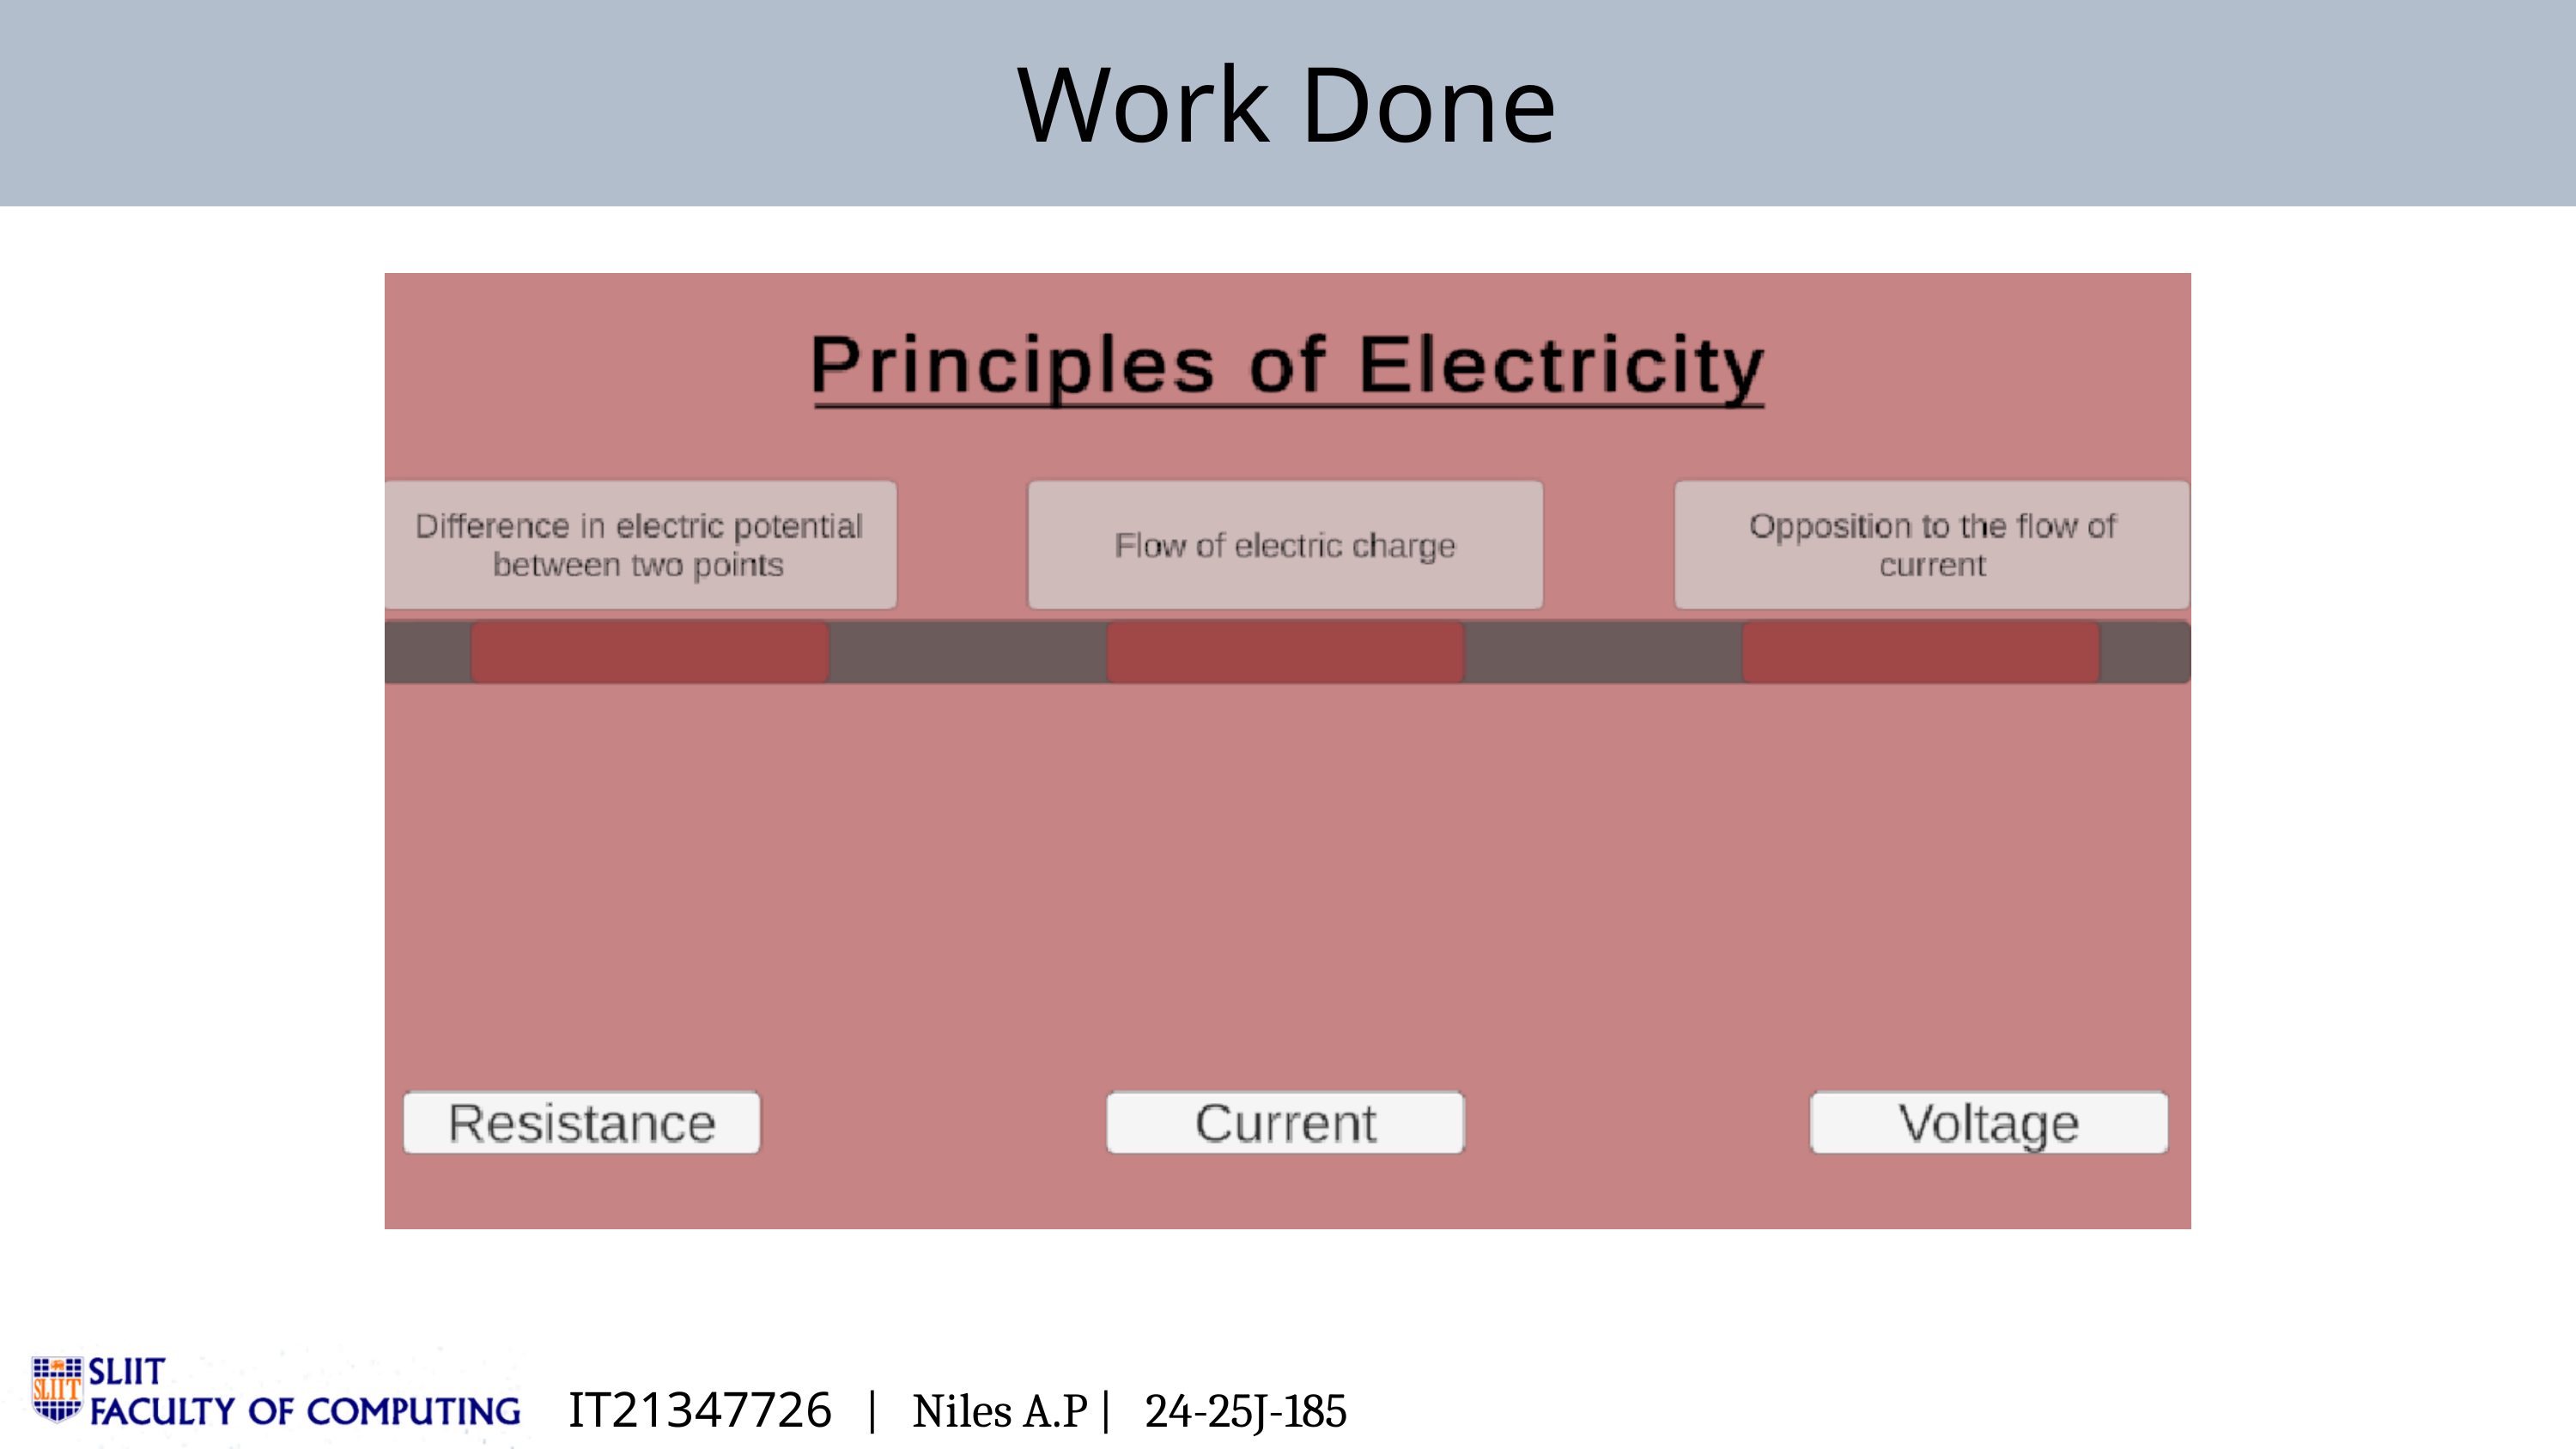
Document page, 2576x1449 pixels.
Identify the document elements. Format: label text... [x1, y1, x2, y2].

text_box Work Done [652, 39, 1924, 163]
text_box [0, 0, 2576, 207]
text_box [0, 1344, 532, 1449]
picture [385, 273, 2191, 1229]
text_box IT21347726 | Niles A.P | 24-25J-185 [568, 1378, 1984, 1437]
